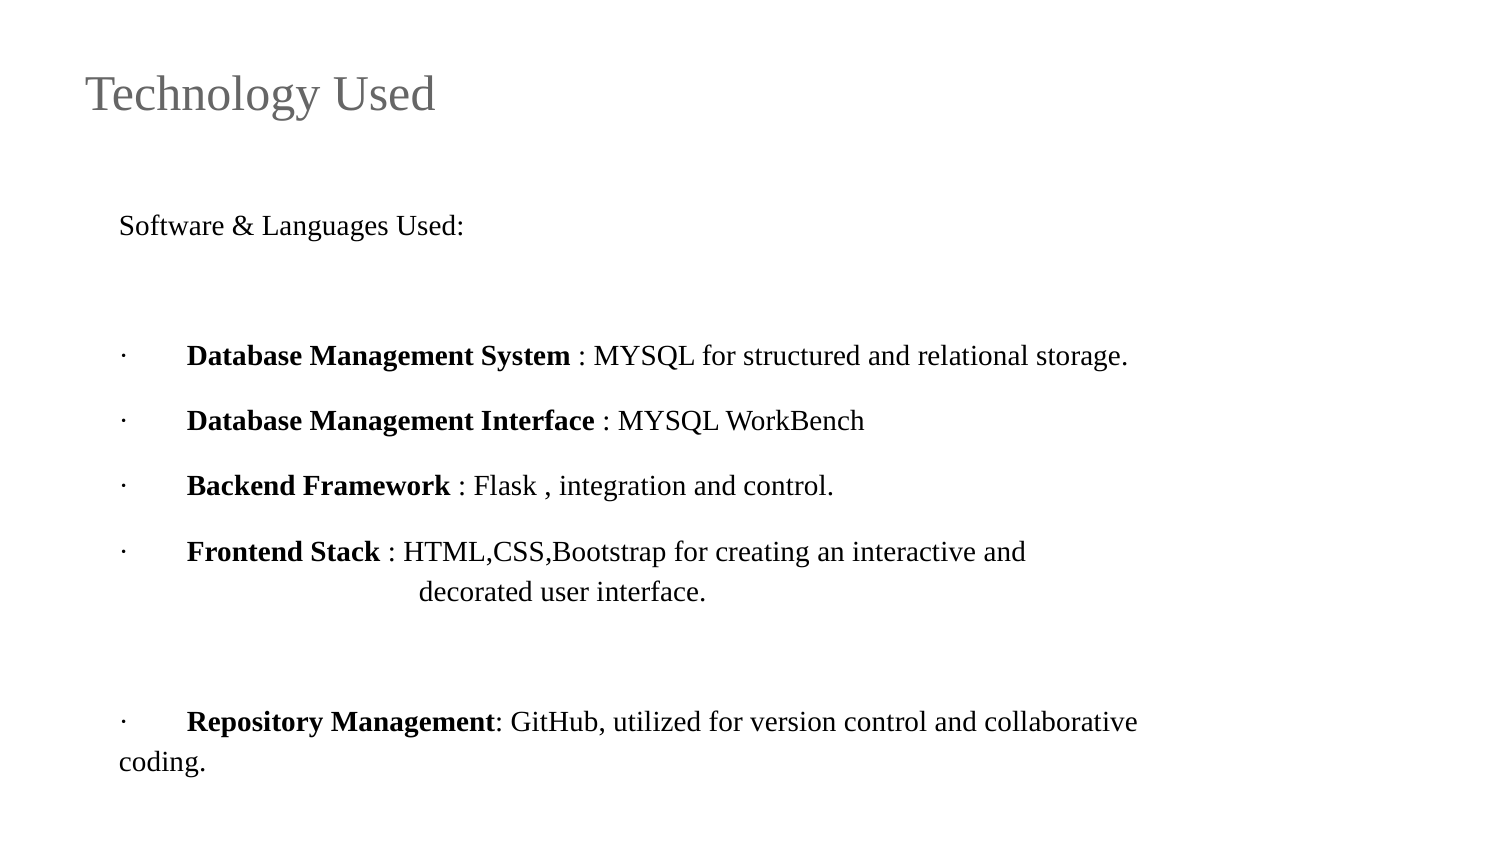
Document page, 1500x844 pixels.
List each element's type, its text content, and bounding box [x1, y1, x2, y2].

text_box Technology Used [69, 45, 579, 179]
text_box Software & Languages Used: · Database Management System : MYSQL for structured and relational storage. · Database Management Interface : MYSQL WorkBench · Backend Framework : Flask , integration and control. · Frontend Stack : HTML,CSS,Bootstrap for creating an interactive and decorated user interface. · Repository Management: GitHub, utilized for version control and collaborative coding. [104, 185, 1248, 805]
